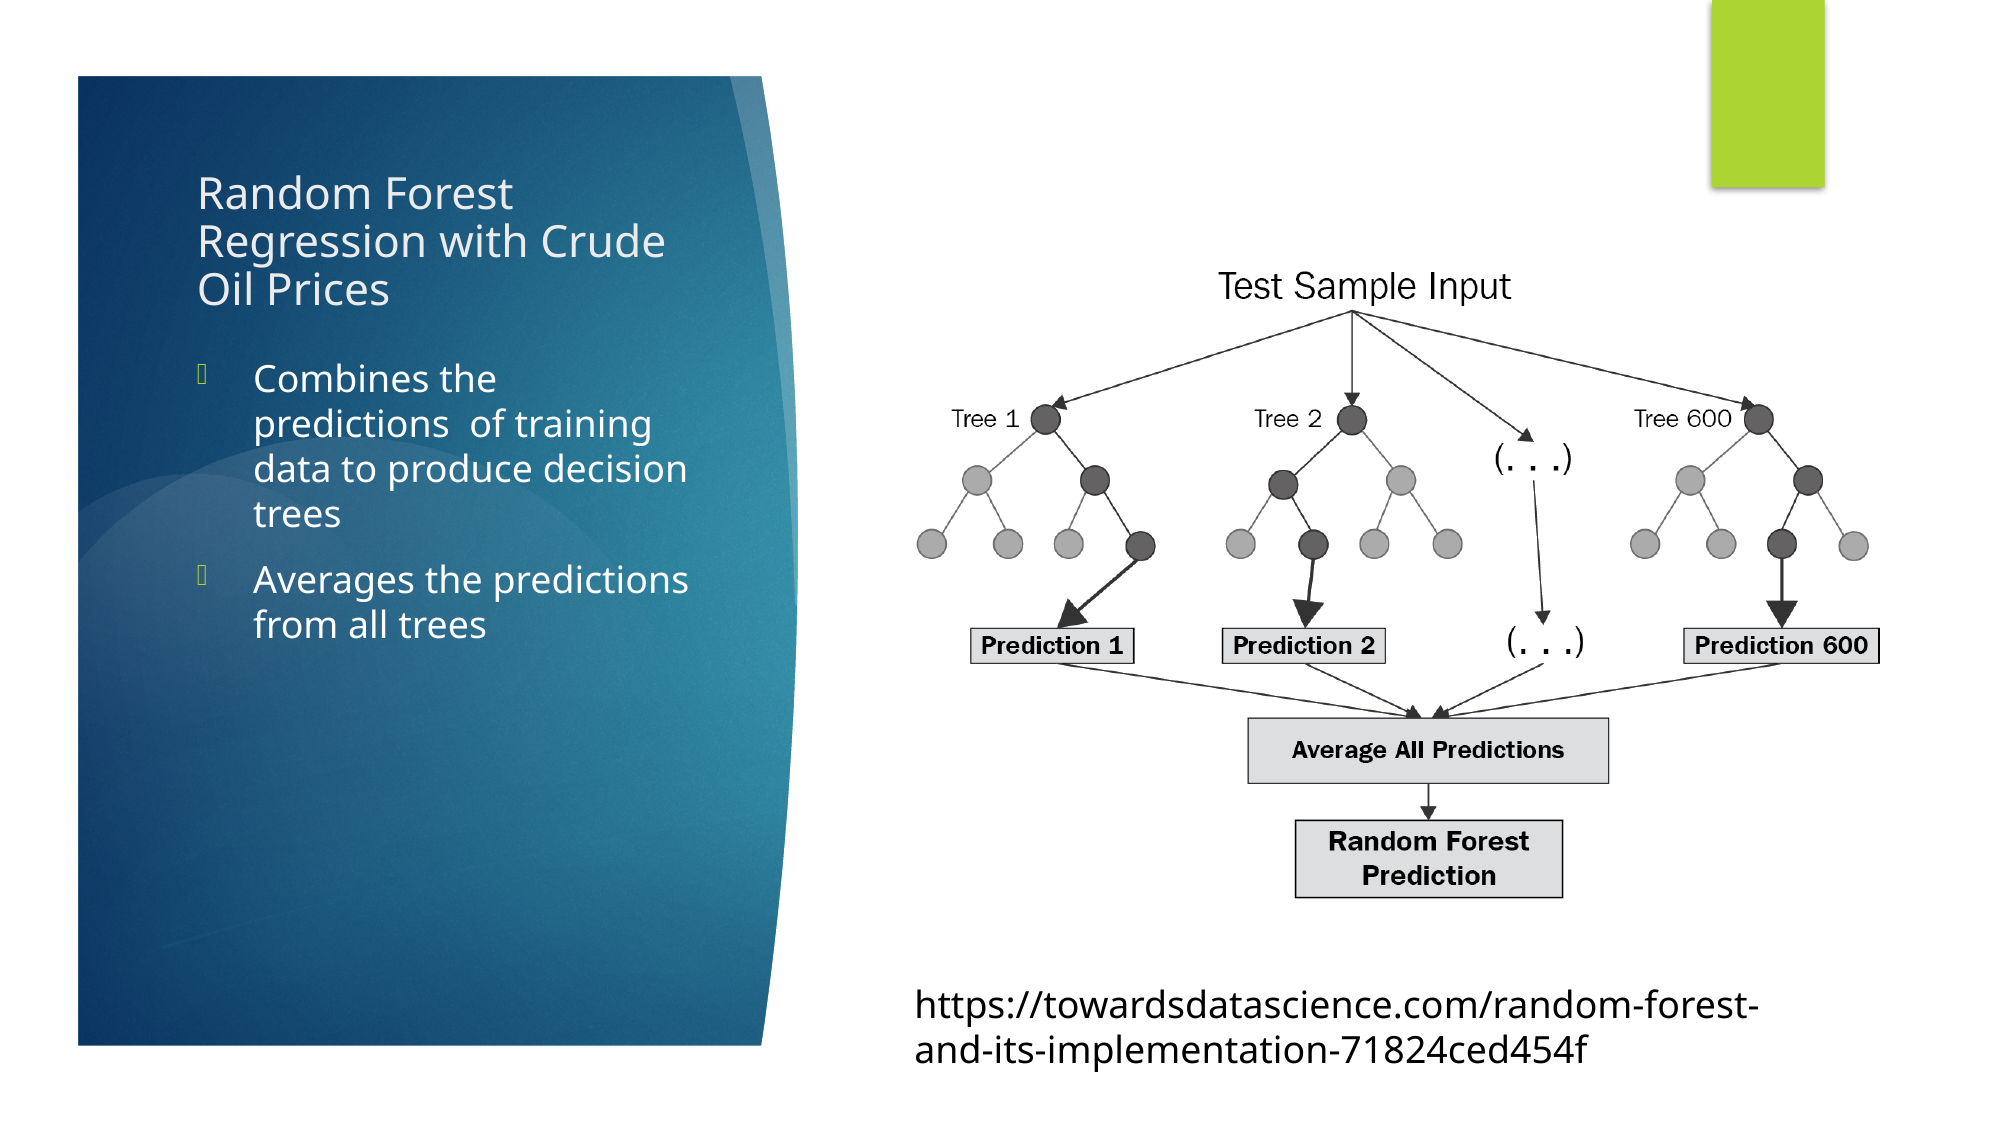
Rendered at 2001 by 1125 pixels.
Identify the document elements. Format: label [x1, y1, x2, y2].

picture [899, 252, 1897, 916]
text_box [0, 0, 2000, 1125]
